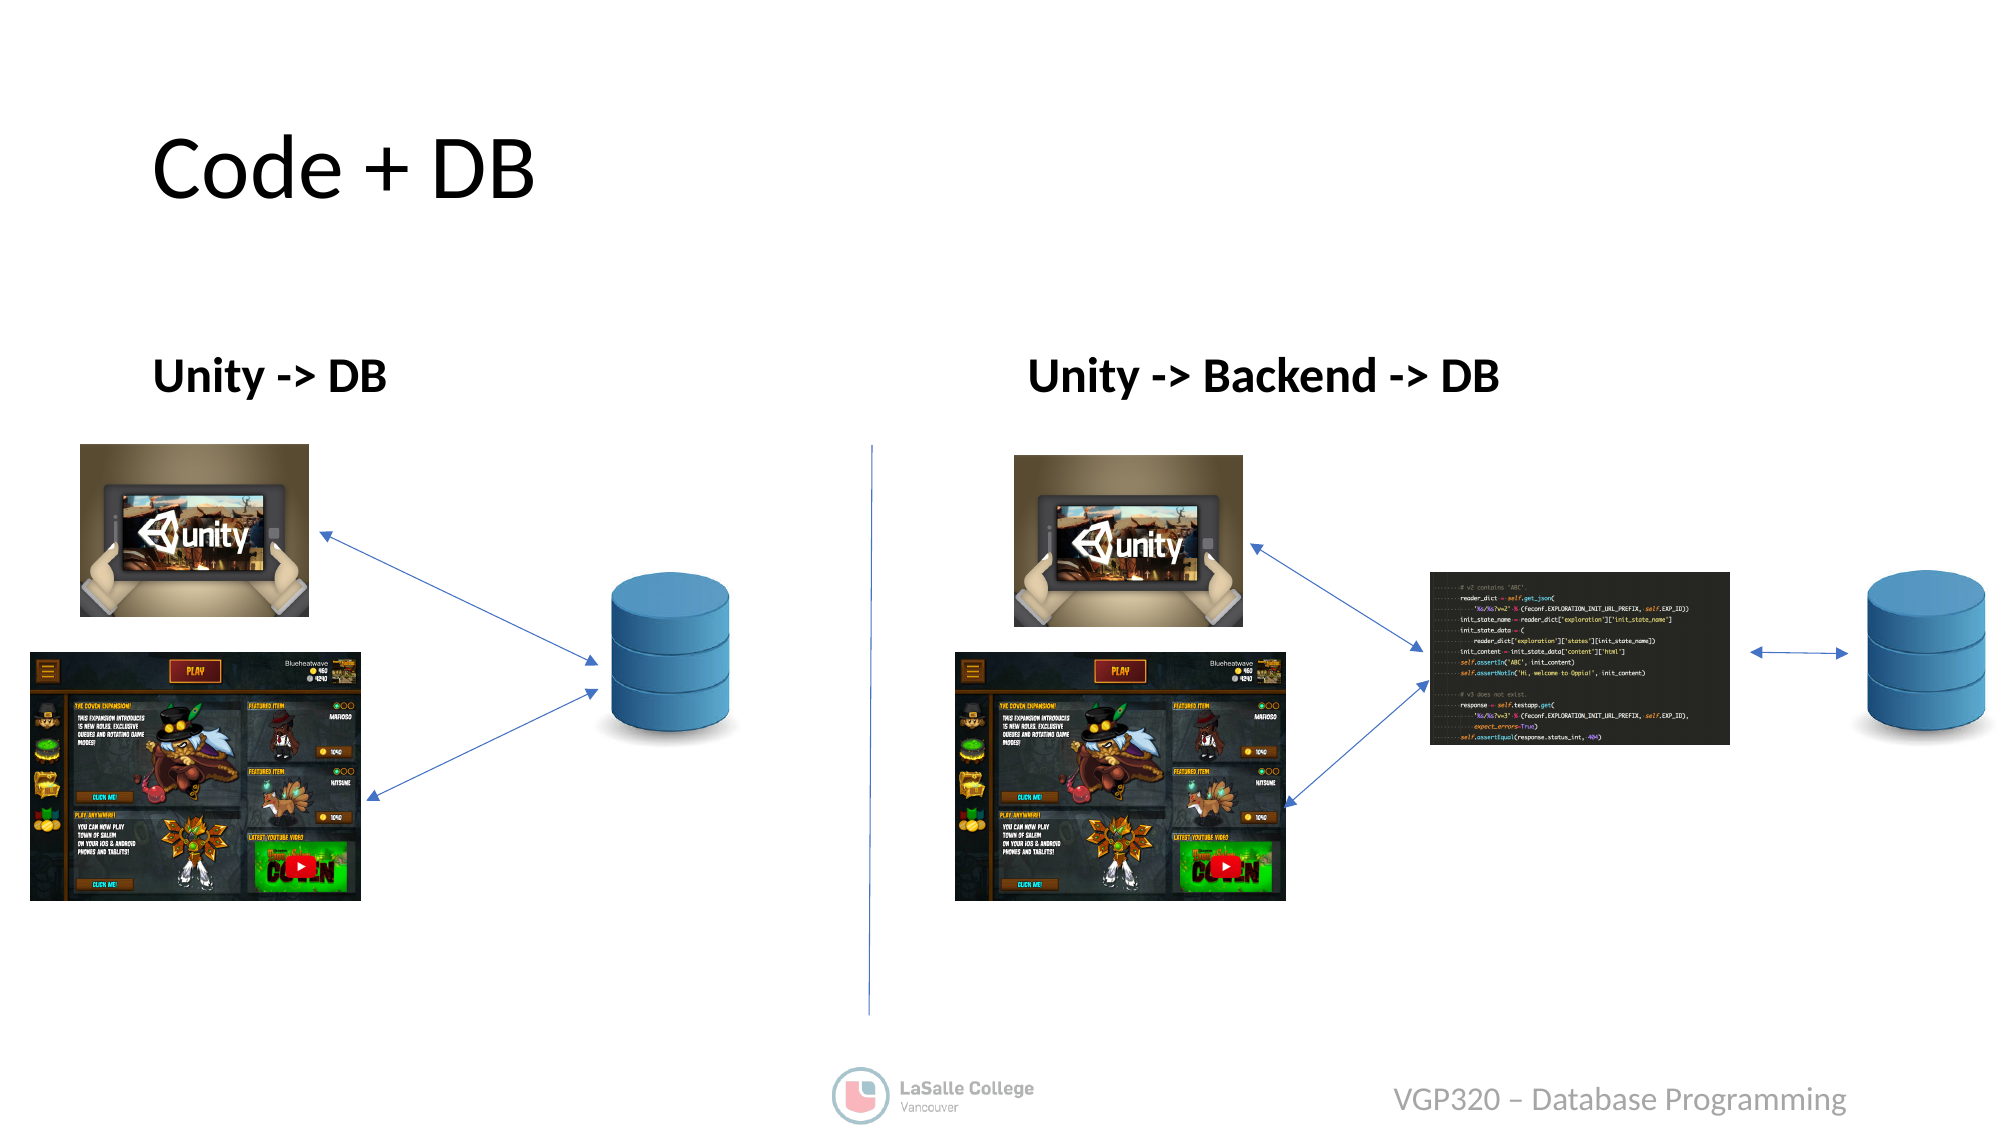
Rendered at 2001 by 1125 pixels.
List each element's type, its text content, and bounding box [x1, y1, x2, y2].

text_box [366, 688, 599, 801]
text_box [319, 531, 599, 666]
picture [80, 444, 309, 617]
picture [1849, 570, 1997, 747]
title Code + DB [137, 59, 1863, 278]
picture [593, 572, 741, 749]
picture [30, 652, 361, 901]
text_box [1283, 680, 1430, 808]
list Unity -> DB [137, 275, 984, 411]
picture [1014, 455, 1243, 627]
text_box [1249, 543, 1424, 653]
picture [1430, 572, 1730, 746]
list Unity -> Backend -> DB [1012, 275, 1863, 411]
picture [955, 652, 1286, 901]
